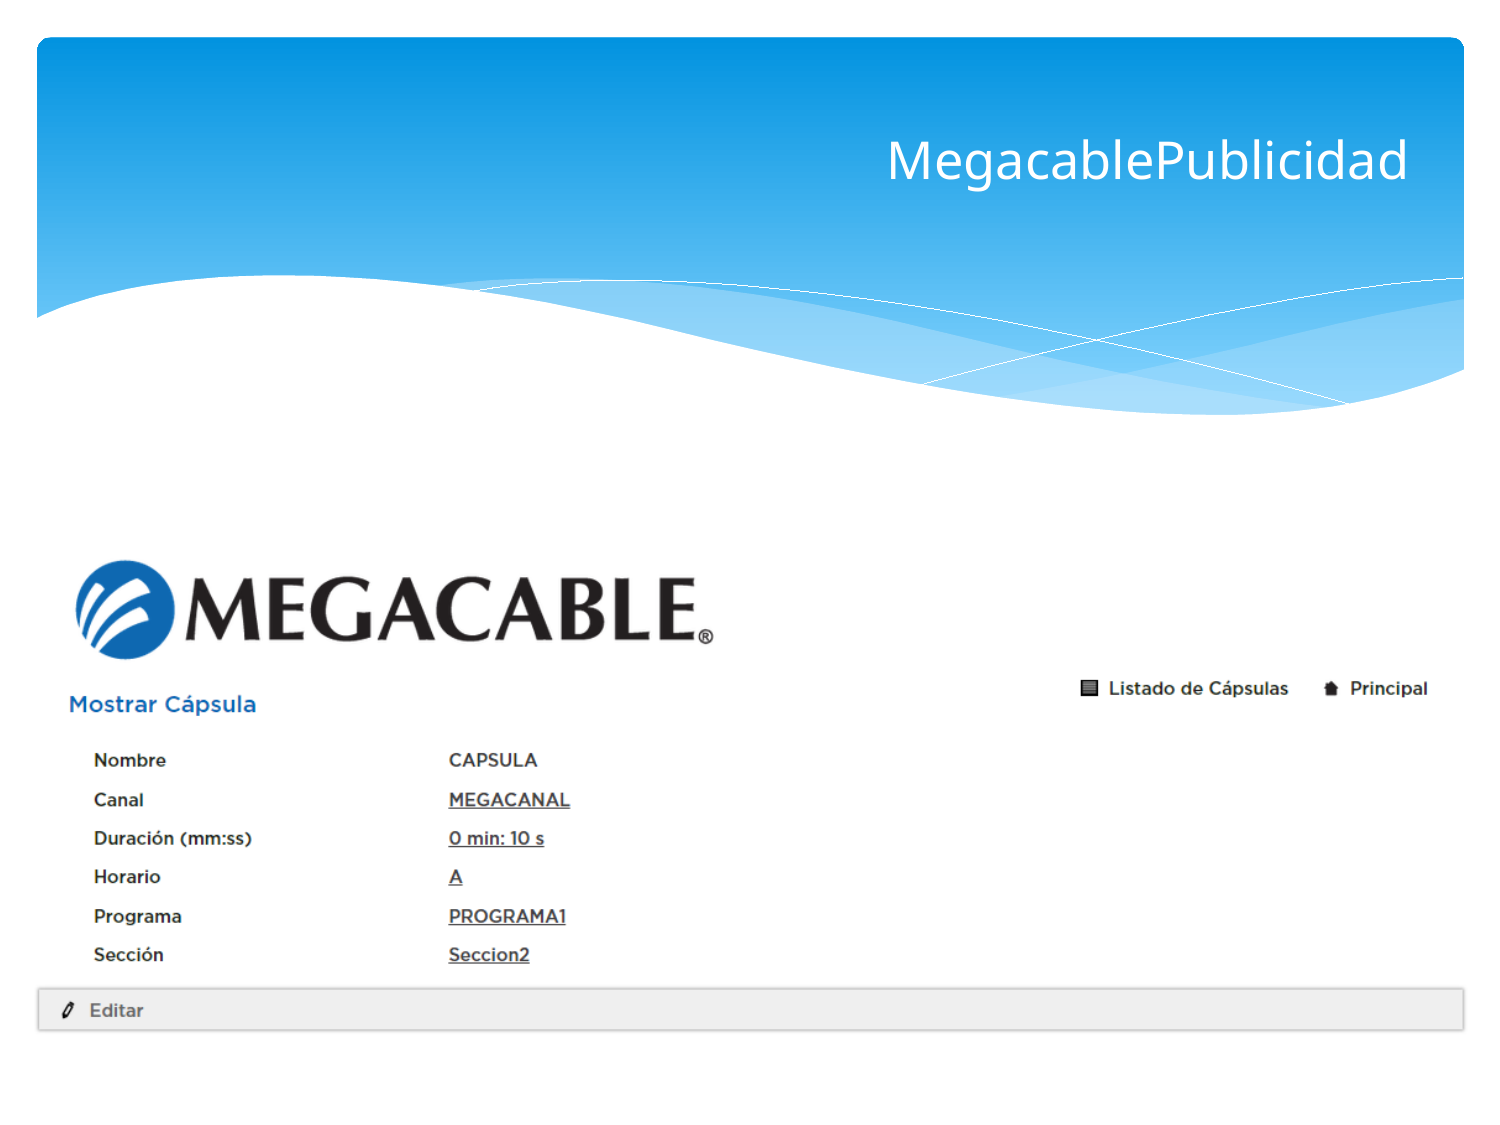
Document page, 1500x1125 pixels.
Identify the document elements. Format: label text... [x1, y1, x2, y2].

title MegacablePublicidad [75, 55, 1425, 261]
picture [0, 550, 1500, 1048]
